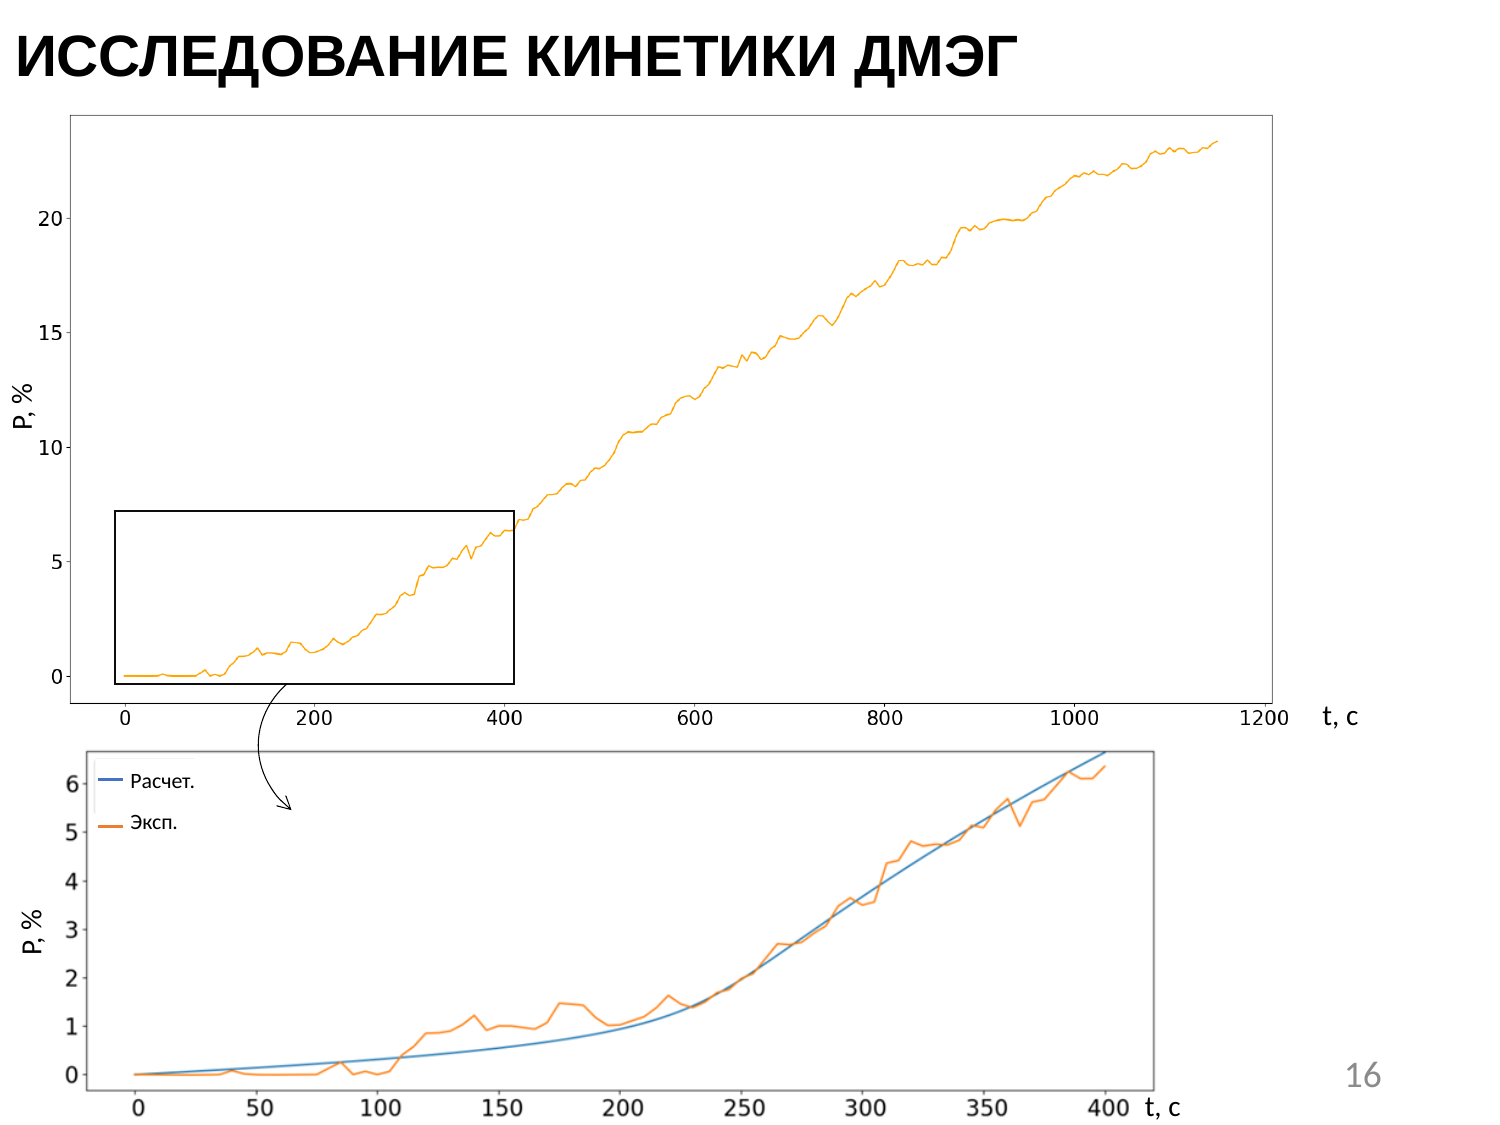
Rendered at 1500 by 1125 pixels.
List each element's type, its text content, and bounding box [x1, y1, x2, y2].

text_box P, % [0, 369, 29, 445]
slide_number 16 [1168, 1042, 1397, 1103]
text_box t, с [1168, 1080, 1196, 1125]
title Исследование кинетики ДМЭГ [0, 0, 1500, 115]
text_box t, с [1307, 688, 1374, 739]
picture [47, 740, 1168, 1125]
text_box P, % [4, 894, 47, 971]
text_box [257, 734, 351, 740]
picture [29, 108, 1295, 734]
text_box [95, 758, 215, 843]
